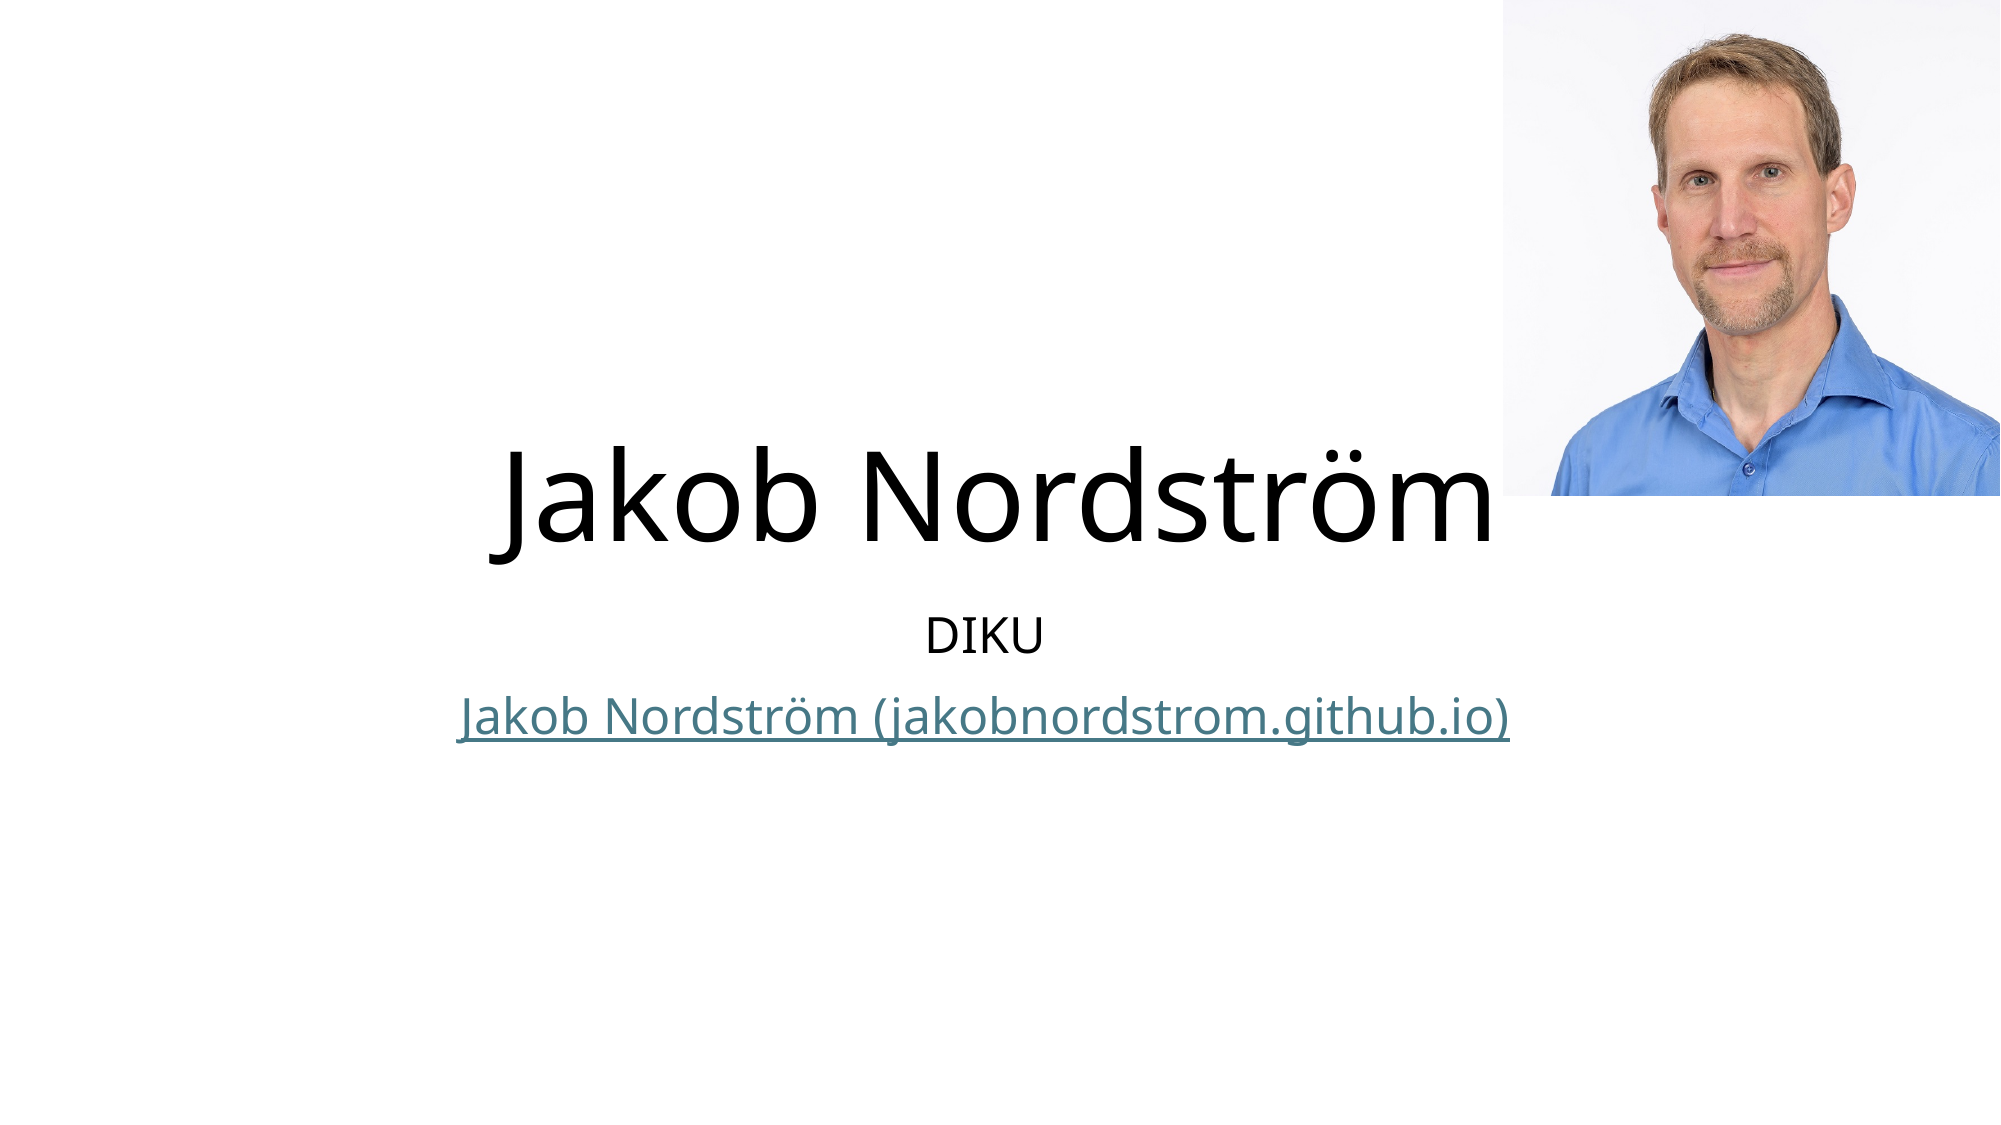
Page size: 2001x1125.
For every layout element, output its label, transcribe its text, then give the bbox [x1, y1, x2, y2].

title Jakob Nordström [249, 184, 1750, 576]
picture [1503, 0, 2000, 497]
subtitle DIKU Jakob Nordström (jakobnordstrom.github.io) [235, 602, 1736, 875]
